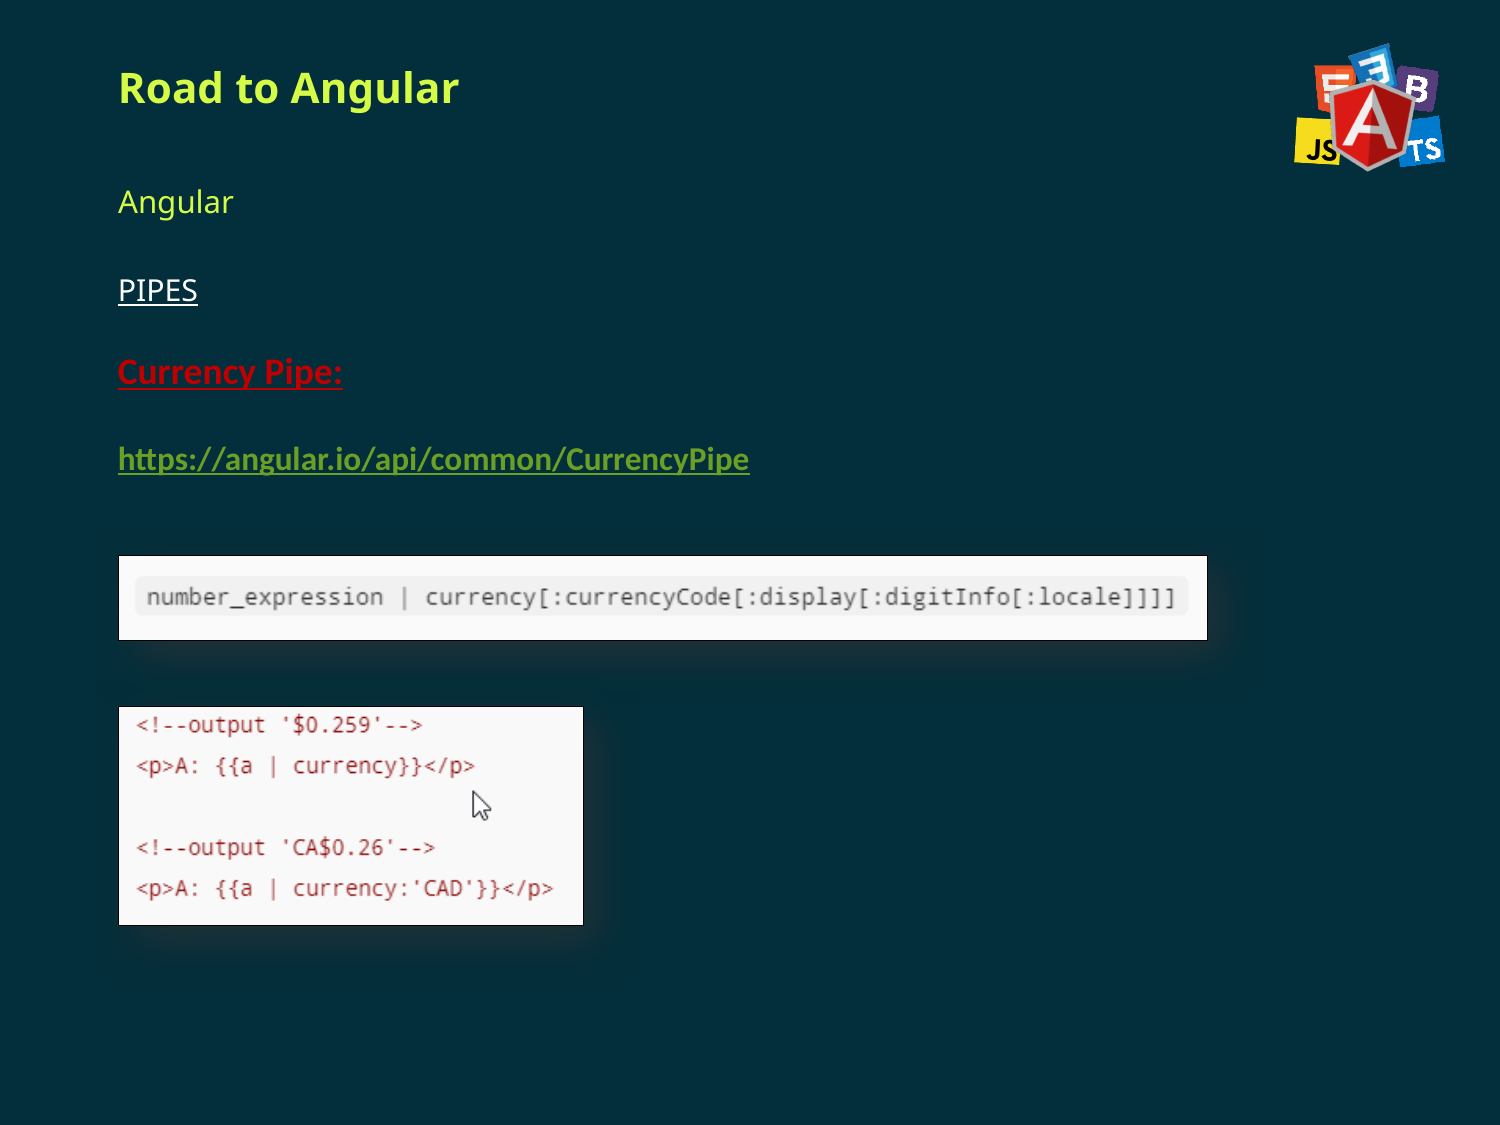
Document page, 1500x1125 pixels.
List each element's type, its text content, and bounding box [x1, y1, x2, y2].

title Road to Angular [103, 59, 1282, 144]
picture [118, 555, 1208, 641]
picture [118, 706, 584, 926]
list PIPES Currency Pipe: https://angular.io/api/common/CurrencyPipe [103, 264, 1282, 1014]
list Angular [103, 163, 1282, 244]
picture [1295, 44, 1444, 171]
